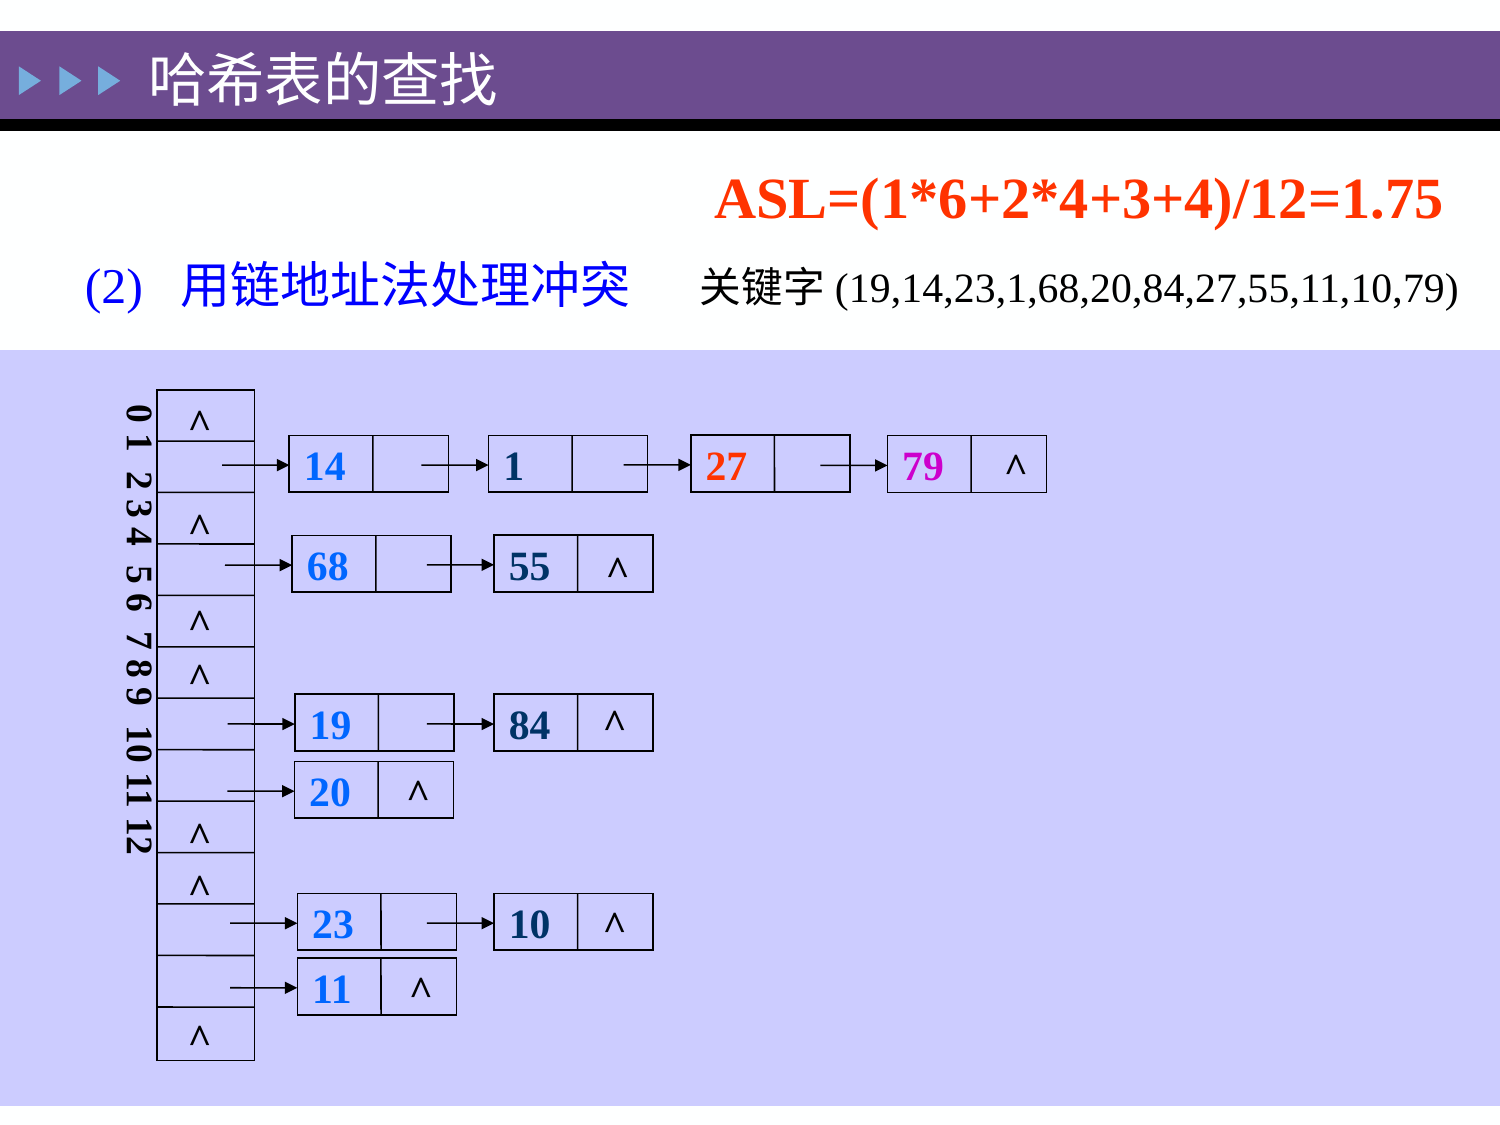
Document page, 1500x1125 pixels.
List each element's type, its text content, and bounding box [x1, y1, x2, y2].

text_box ASL=(1*6+2*4+3+4)/12=1.75 [699, 152, 1460, 238]
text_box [95, 389, 1047, 1071]
text_box (2) 用链地址法处理冲突 [70, 246, 646, 322]
text_box 关键字(19,14,23,1,68,20,84,27,55,11,10,79) [684, 253, 1475, 319]
text_box 哈希表的查找 [133, 35, 666, 121]
text_box [0, 350, 1500, 1106]
